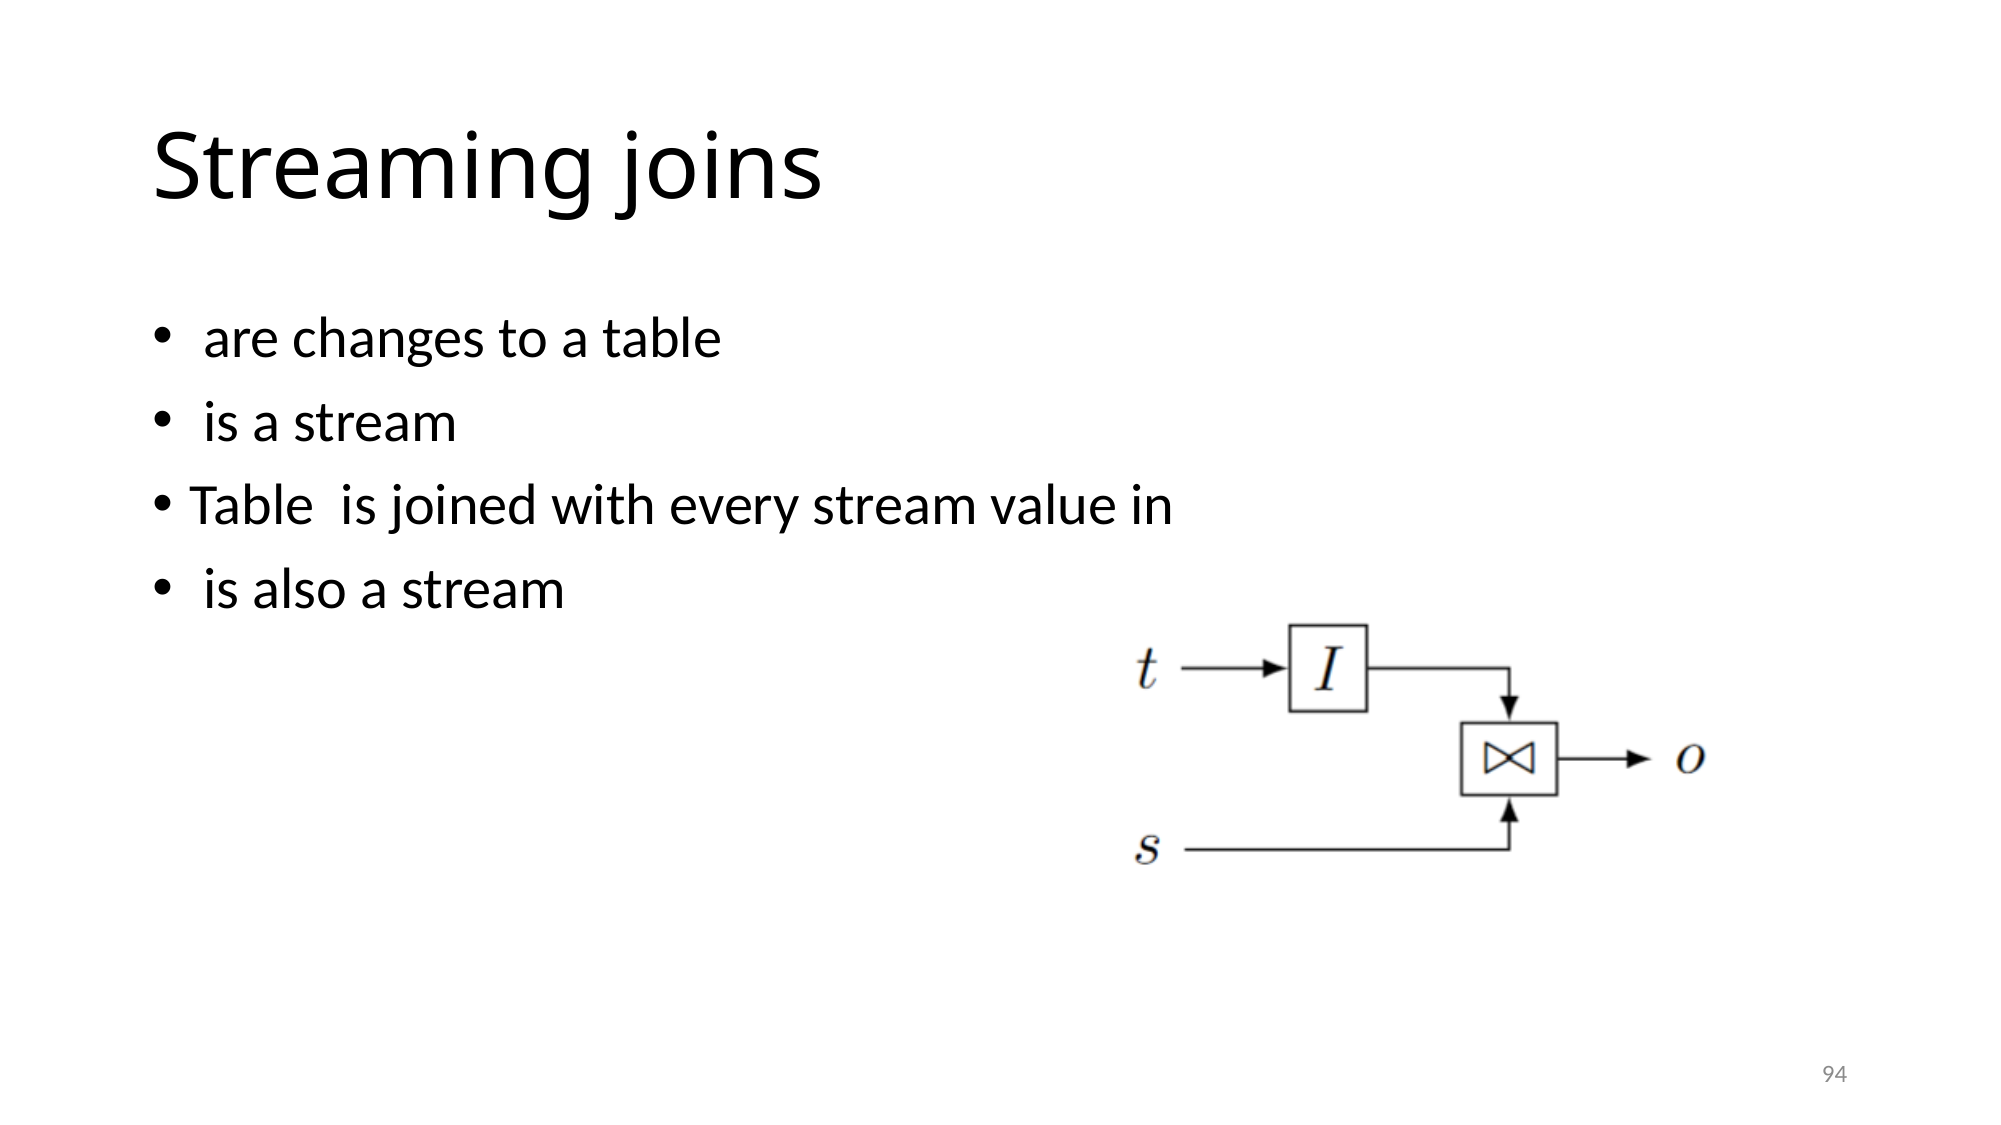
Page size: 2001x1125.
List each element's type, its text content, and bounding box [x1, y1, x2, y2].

slide_number 94 [1798, 1042, 1863, 1103]
title Streaming joins [137, 59, 1863, 278]
picture [1086, 585, 1739, 908]
